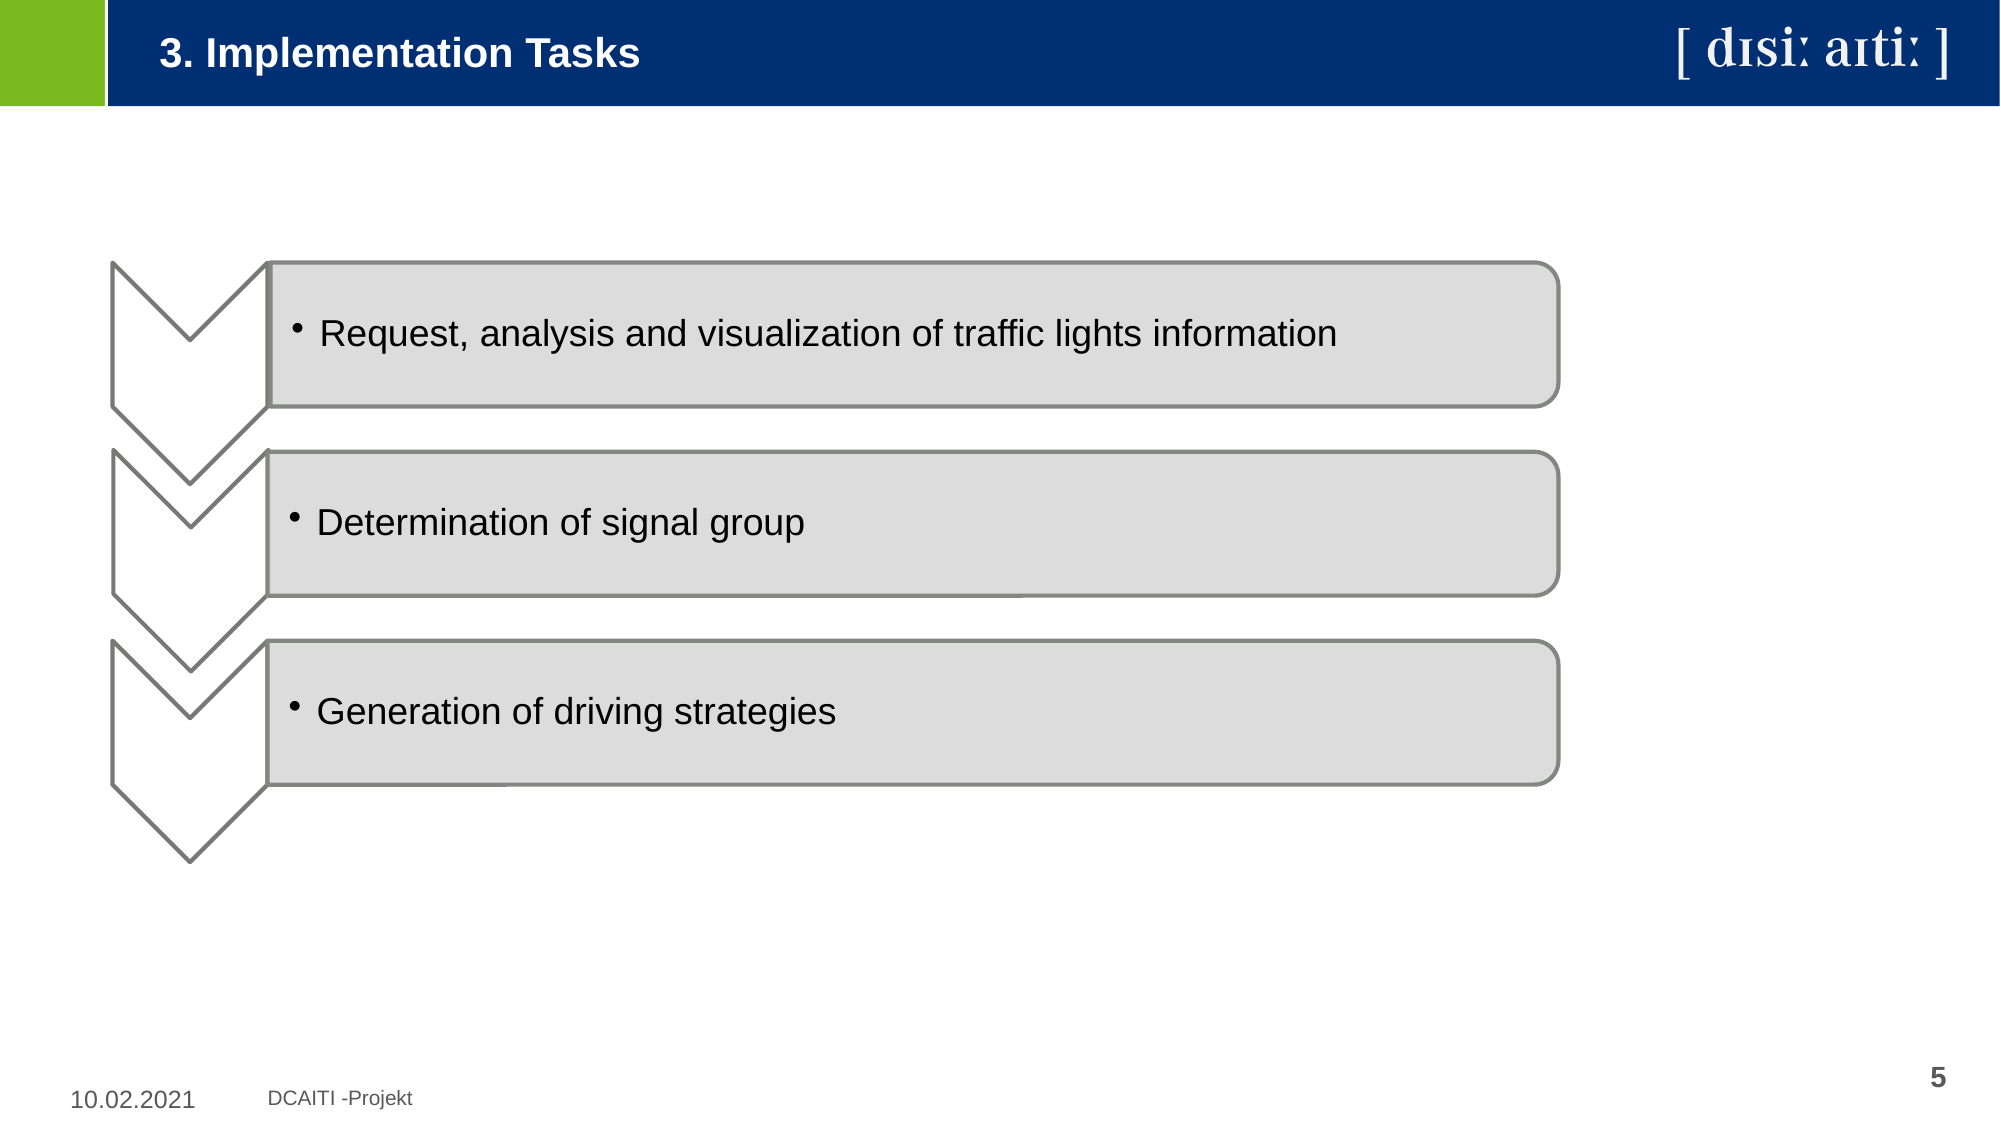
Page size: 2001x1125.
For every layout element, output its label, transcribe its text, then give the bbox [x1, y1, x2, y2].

text_box 10.02.2021 [52, 1071, 215, 1125]
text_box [112, 262, 1559, 863]
text_box 3. Implementation Tasks [106, 0, 1628, 107]
text_box 5 [1850, 1022, 1947, 1125]
text_box DCAITI -Projekt [267, 1071, 1841, 1125]
